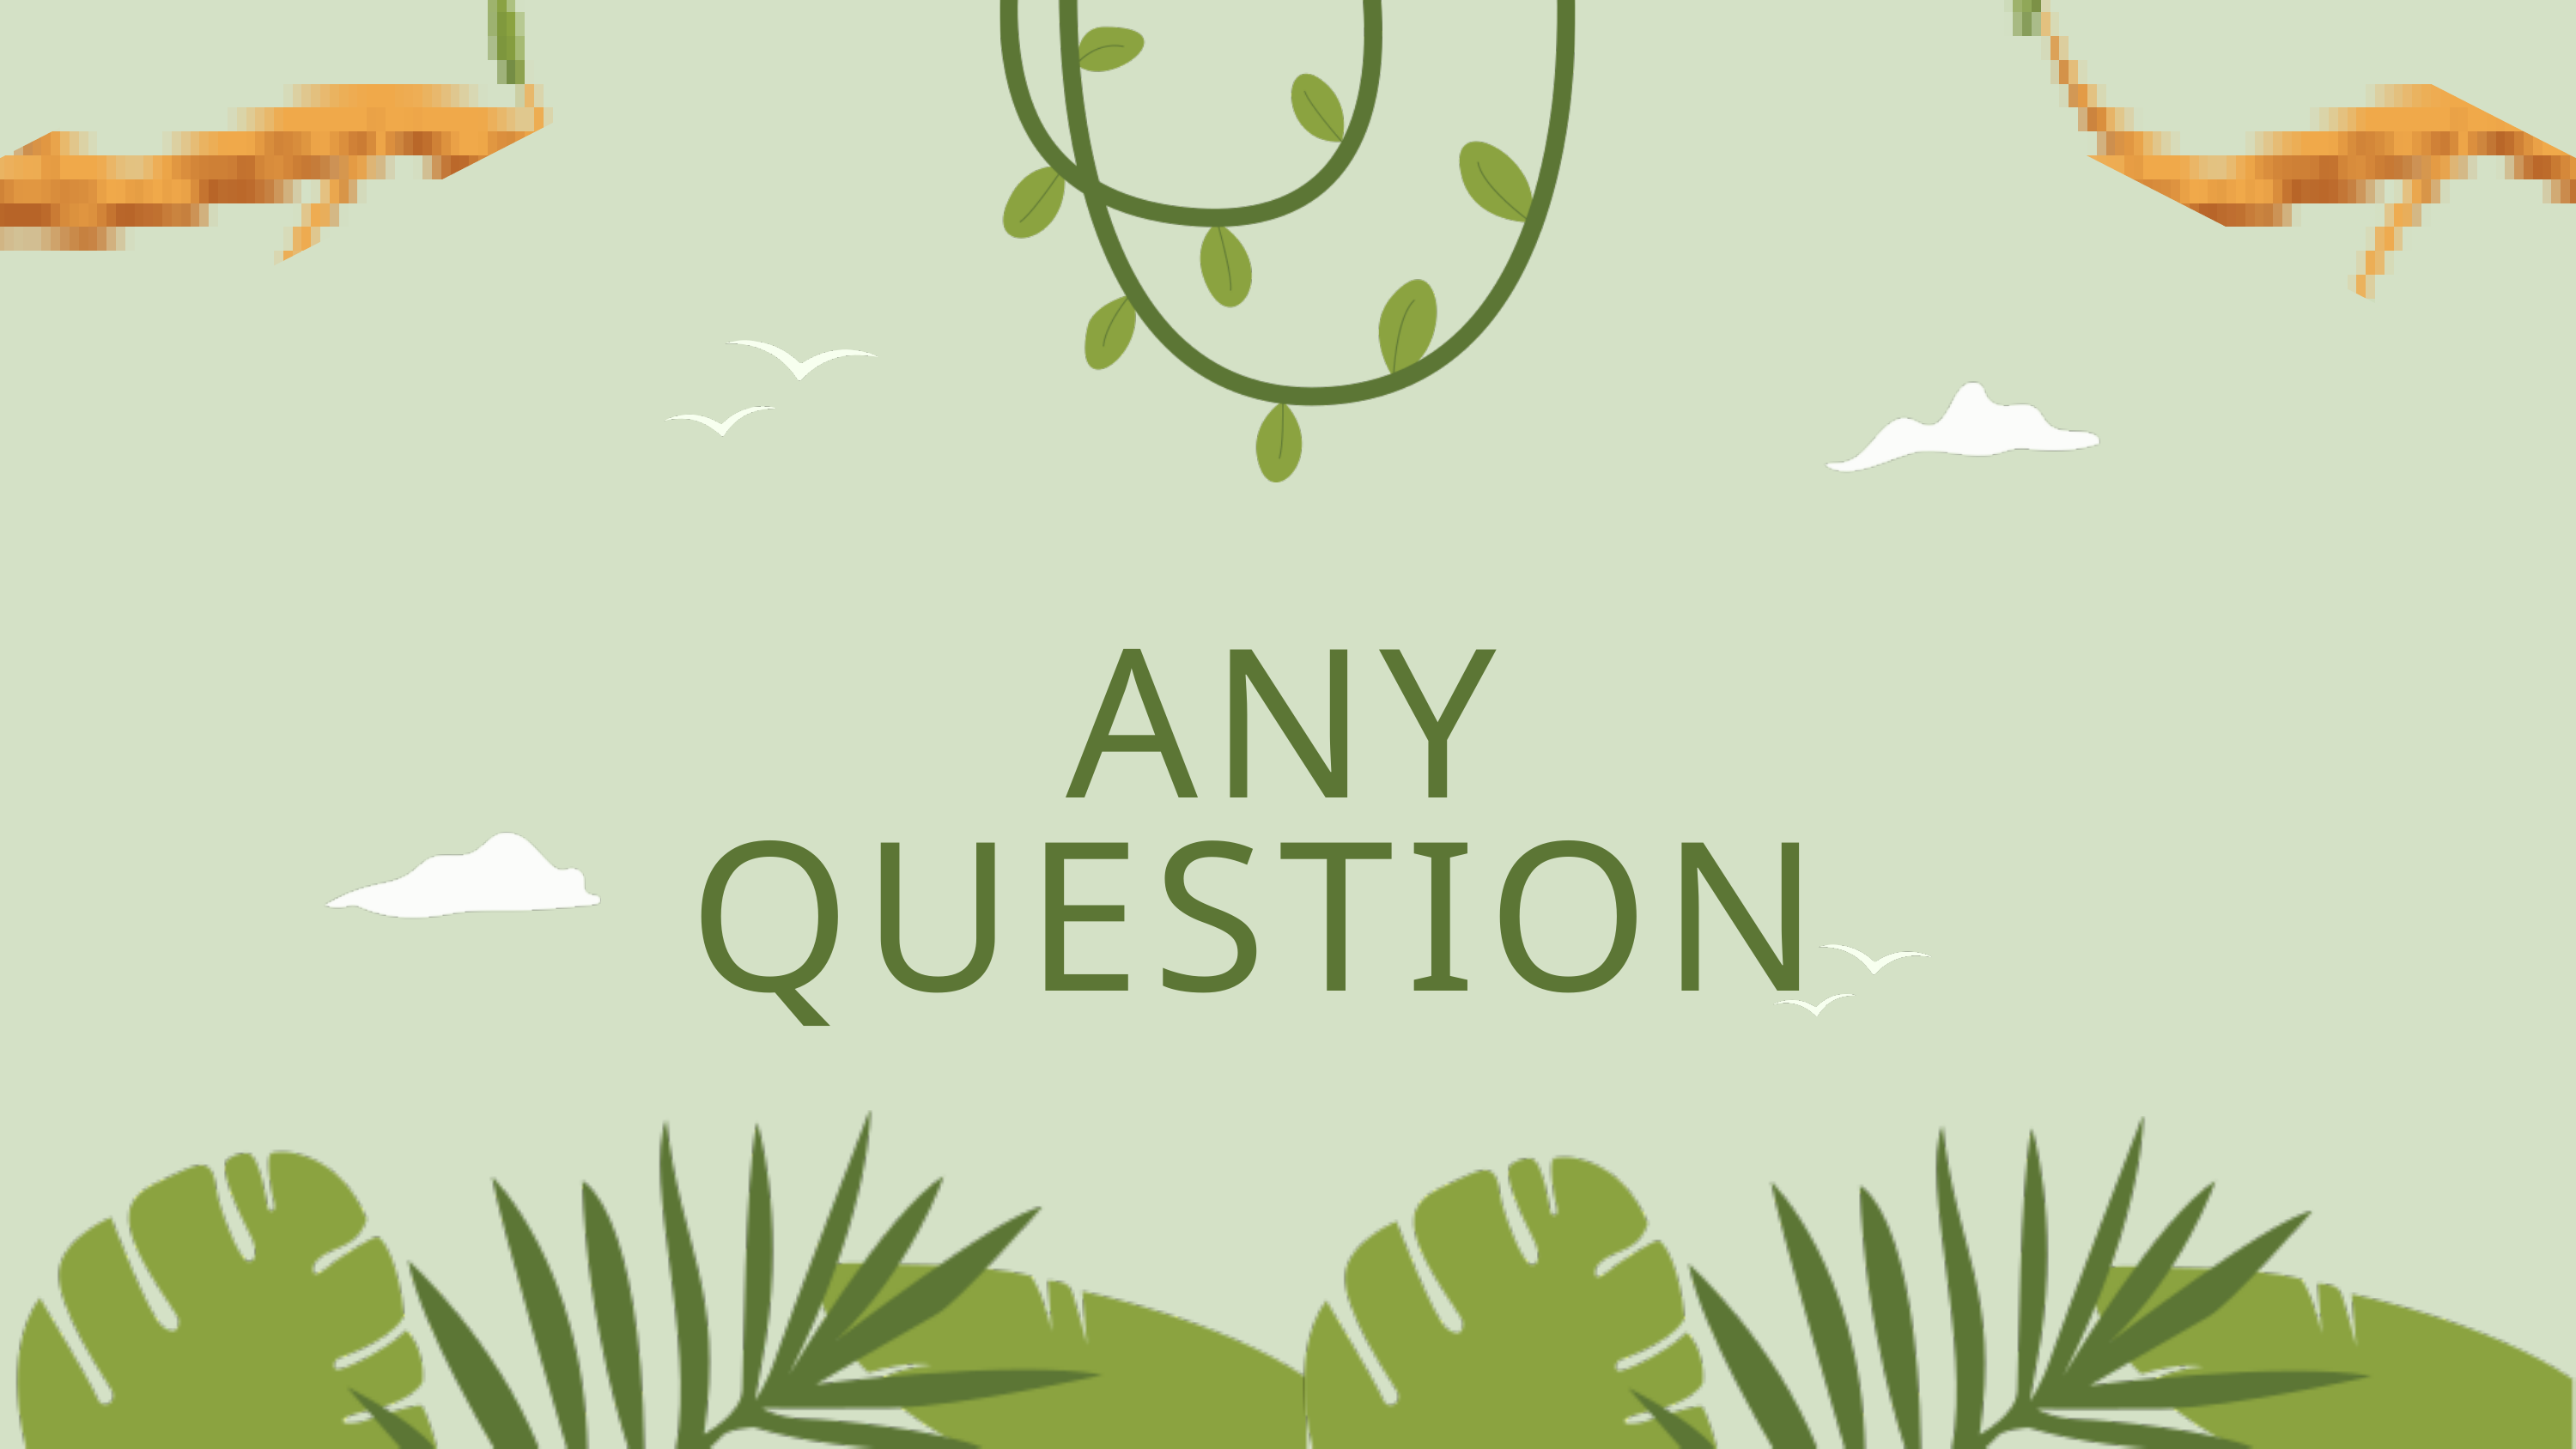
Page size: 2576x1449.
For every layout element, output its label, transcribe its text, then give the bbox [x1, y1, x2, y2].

text_box [999, 0, 1576, 482]
text_box [1911, 0, 2576, 406]
text_box [1810, 339, 2117, 504]
text_box [1287, 1116, 2576, 1449]
text_box [318, 831, 596, 945]
text_box [664, 340, 878, 442]
text_box [0, 0, 665, 406]
text_box ANY QUESTION [596, 646, 1979, 1033]
text_box [0, 1110, 1310, 1449]
